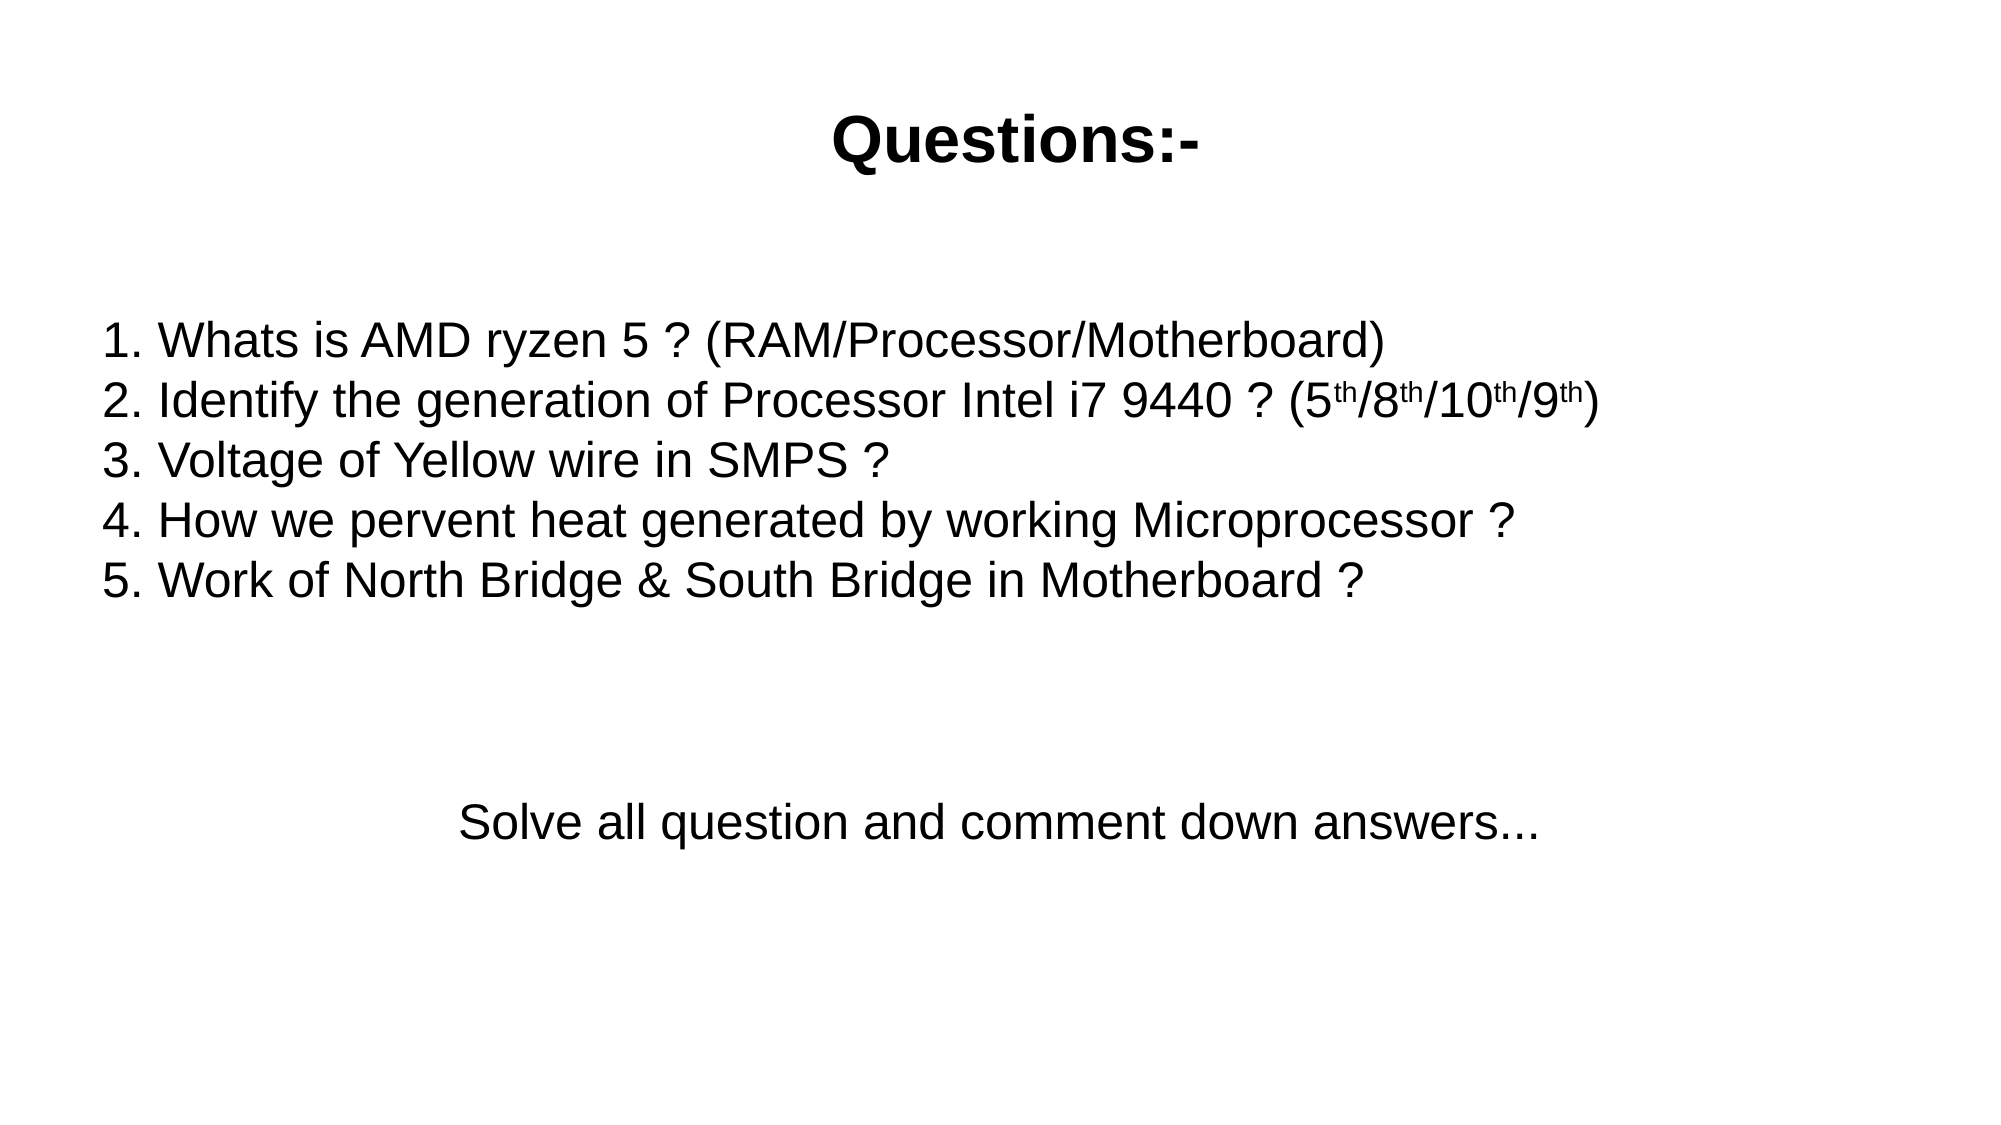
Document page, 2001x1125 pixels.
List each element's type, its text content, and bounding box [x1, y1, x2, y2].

text_box Solve all question and comment down answers... [443, 781, 1557, 857]
title Questions:- [266, 122, 1767, 185]
subtitle 1. Whats is AMD ryzen 5 ? (RAM/Processor/Motherboard) 2. Identify the generation of Processor Intel i7 9440 ? (5th/8th/10th/9th) 3. Voltage of Yellow wire in SMPS ? 4. How we pervent heat generated by working Microprocessor ? 5. Work of North Bridge & South Bridge in Motherboard ? [87, 300, 1946, 695]
